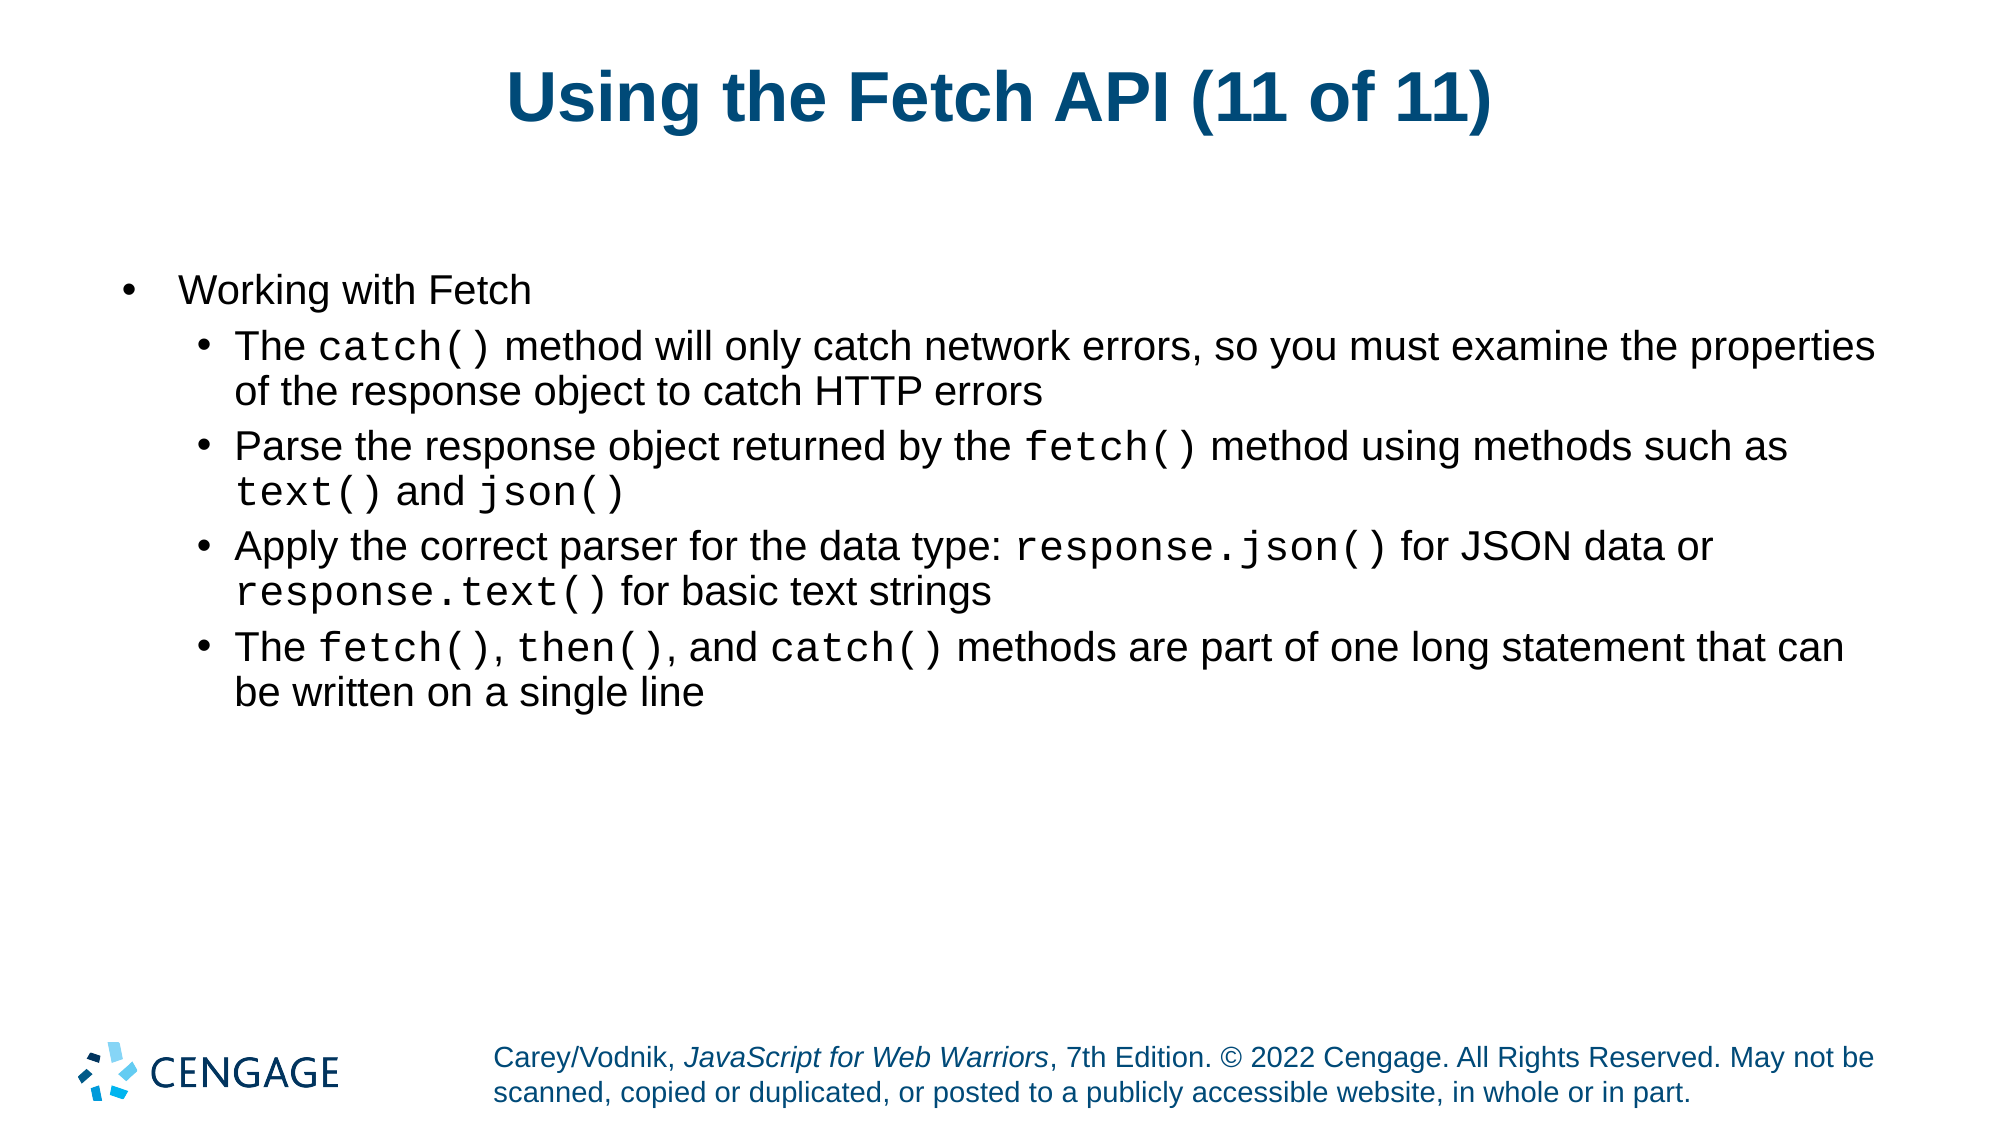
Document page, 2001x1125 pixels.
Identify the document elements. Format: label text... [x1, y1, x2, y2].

title Using the Fetch API (11 of 11) [137, 59, 1863, 171]
list Working with Fetch The catch() method will only catch network errors, so you must examine the properties of the response object to catch HTTP errors Parse the response object returned by the fetch() method using methods such as text() and json() Apply the correct parser for the data type: response.json() for JSON data or response.text() for basic text strings The fetch(), then(), and catch() methods are part of one long statement that can be written on a single line [121, 268, 1880, 990]
picture [78, 1042, 338, 1101]
